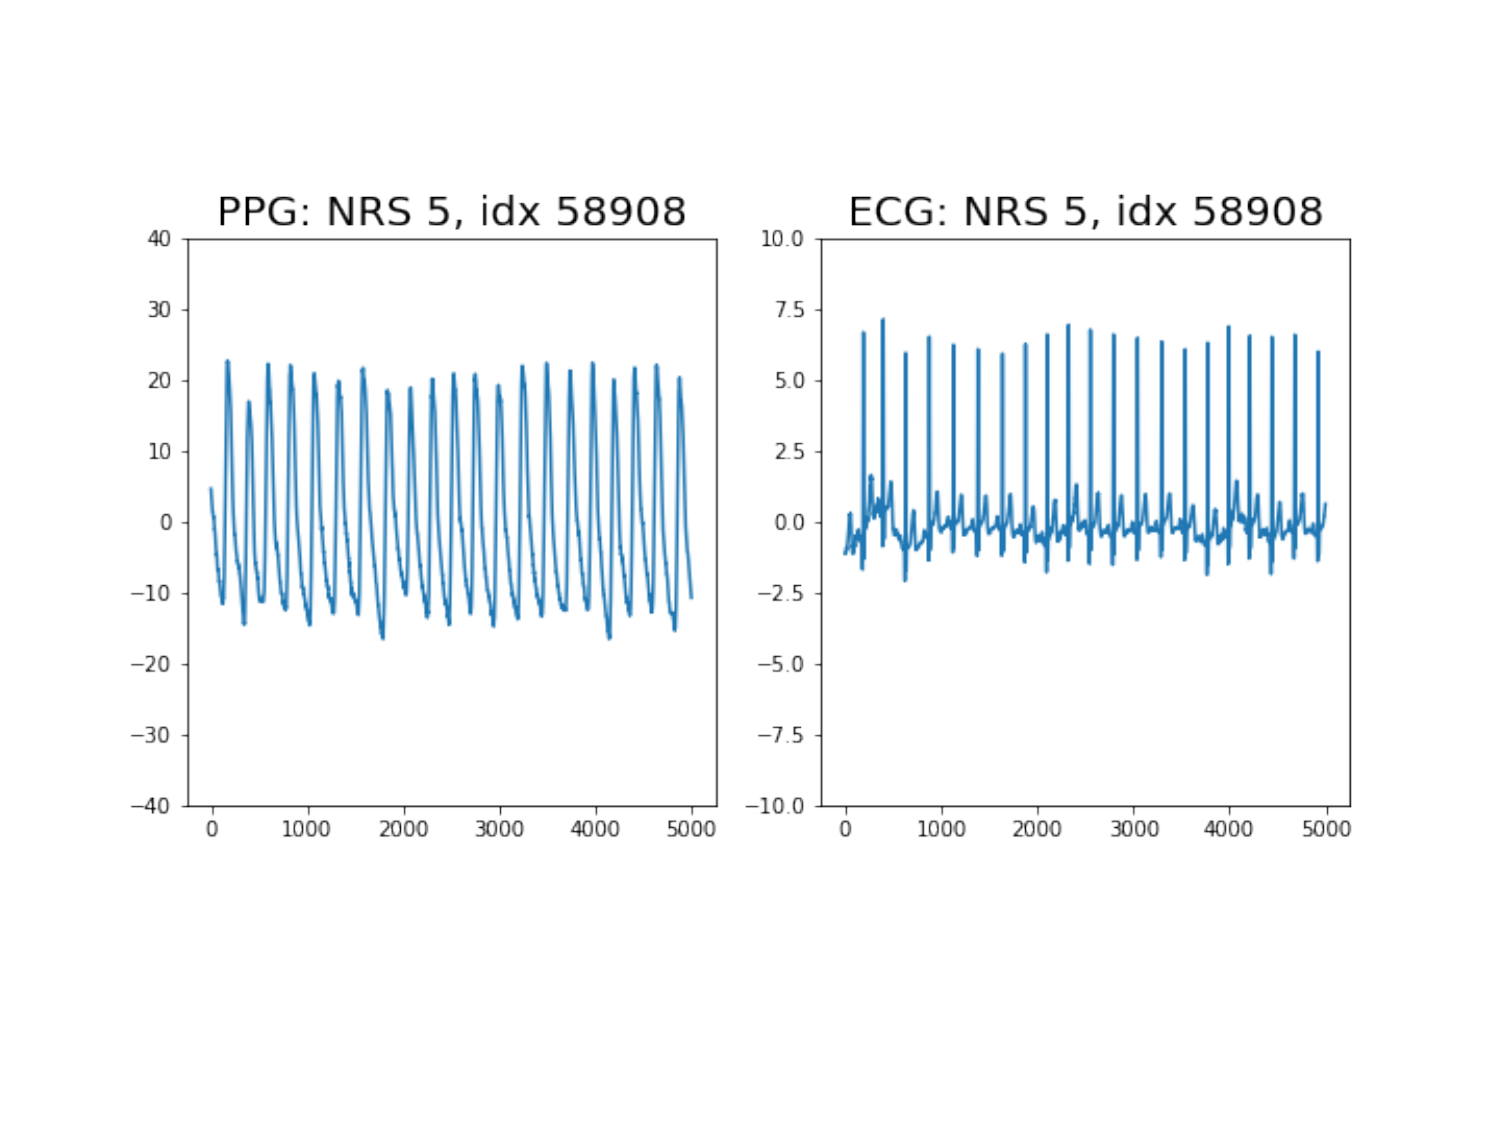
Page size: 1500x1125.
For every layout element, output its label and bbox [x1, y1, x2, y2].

picture [0, 149, 1500, 901]
